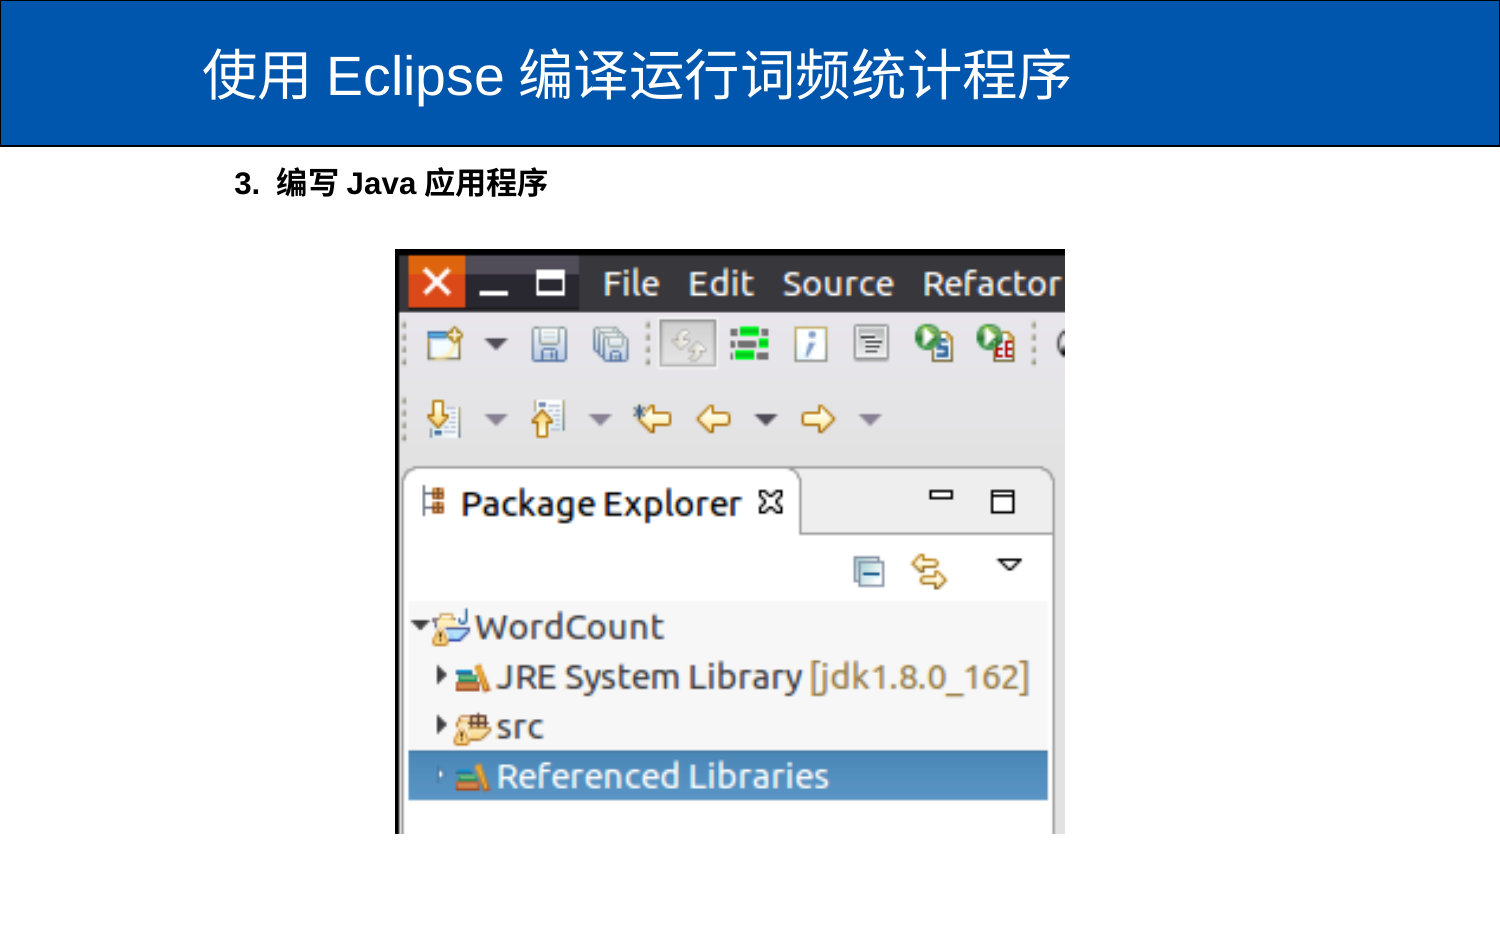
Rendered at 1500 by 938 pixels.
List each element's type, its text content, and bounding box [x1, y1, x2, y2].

title 使用Eclipse编译运行词频统计程序 [187, 10, 1500, 136]
picture [395, 249, 1065, 834]
text_box 3. 编写Java应用程序 [219, 156, 564, 209]
